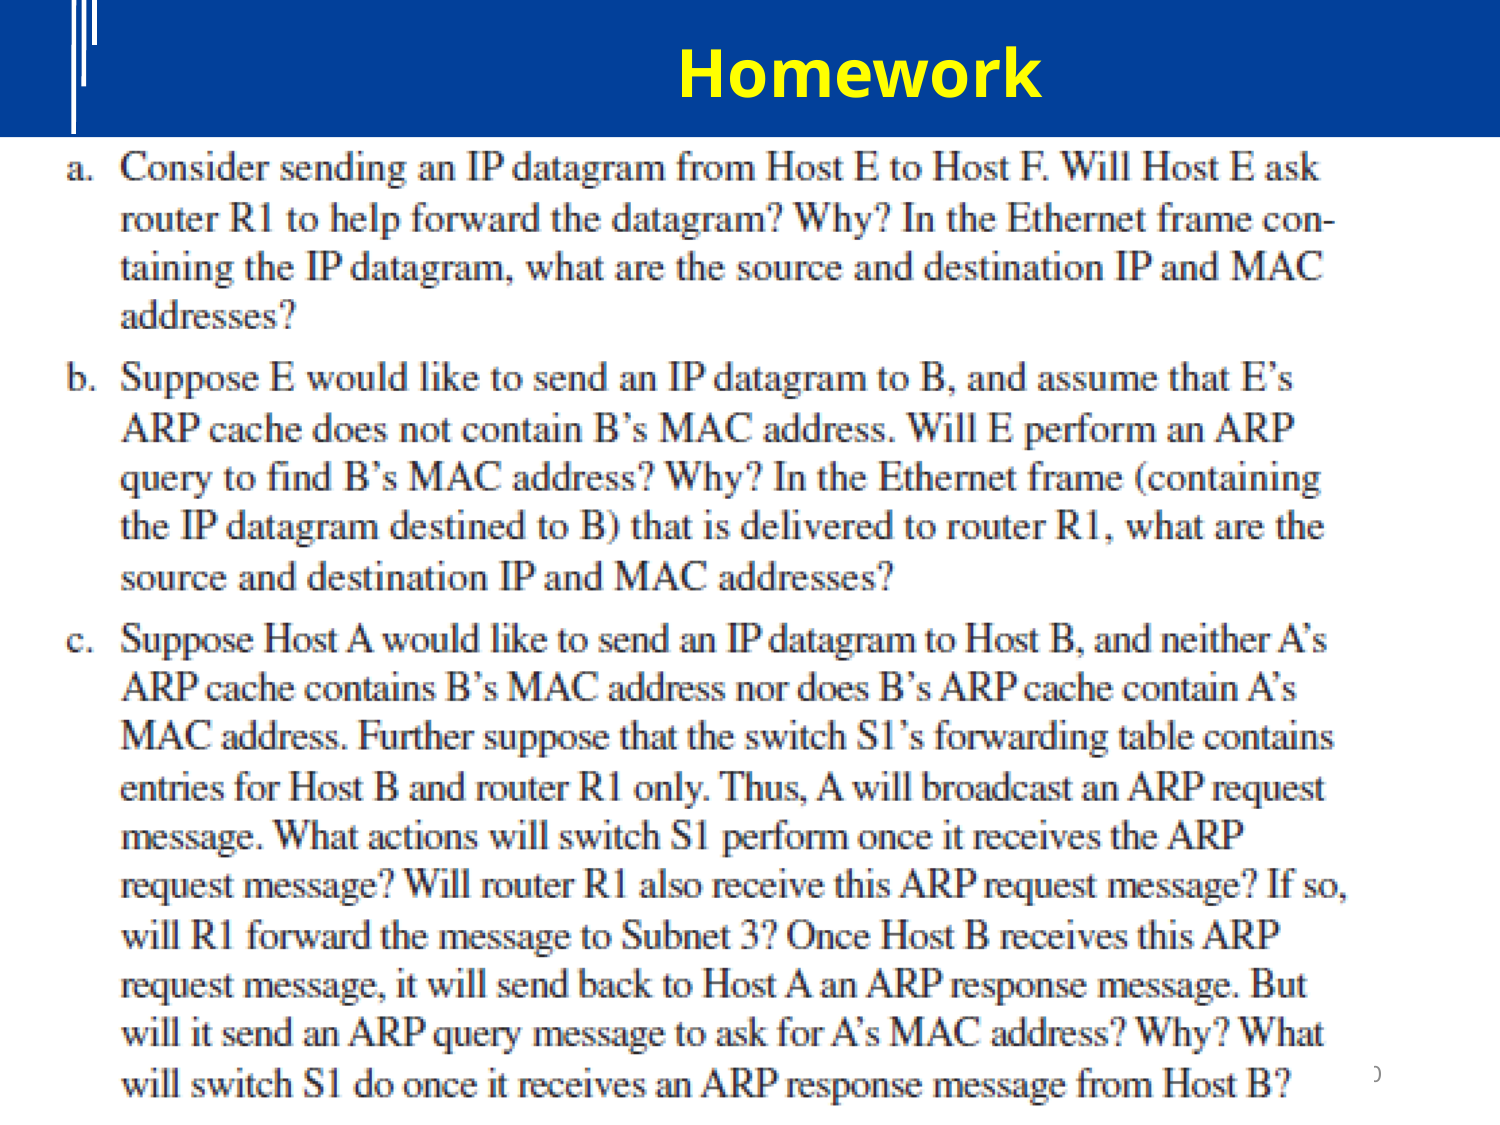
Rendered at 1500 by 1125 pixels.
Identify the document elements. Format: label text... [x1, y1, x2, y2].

text_box [0, 0, 1500, 138]
text_box Homework [102, 23, 1500, 119]
picture [39, 147, 1374, 1111]
slide_number 10 [1374, 1042, 1397, 1103]
